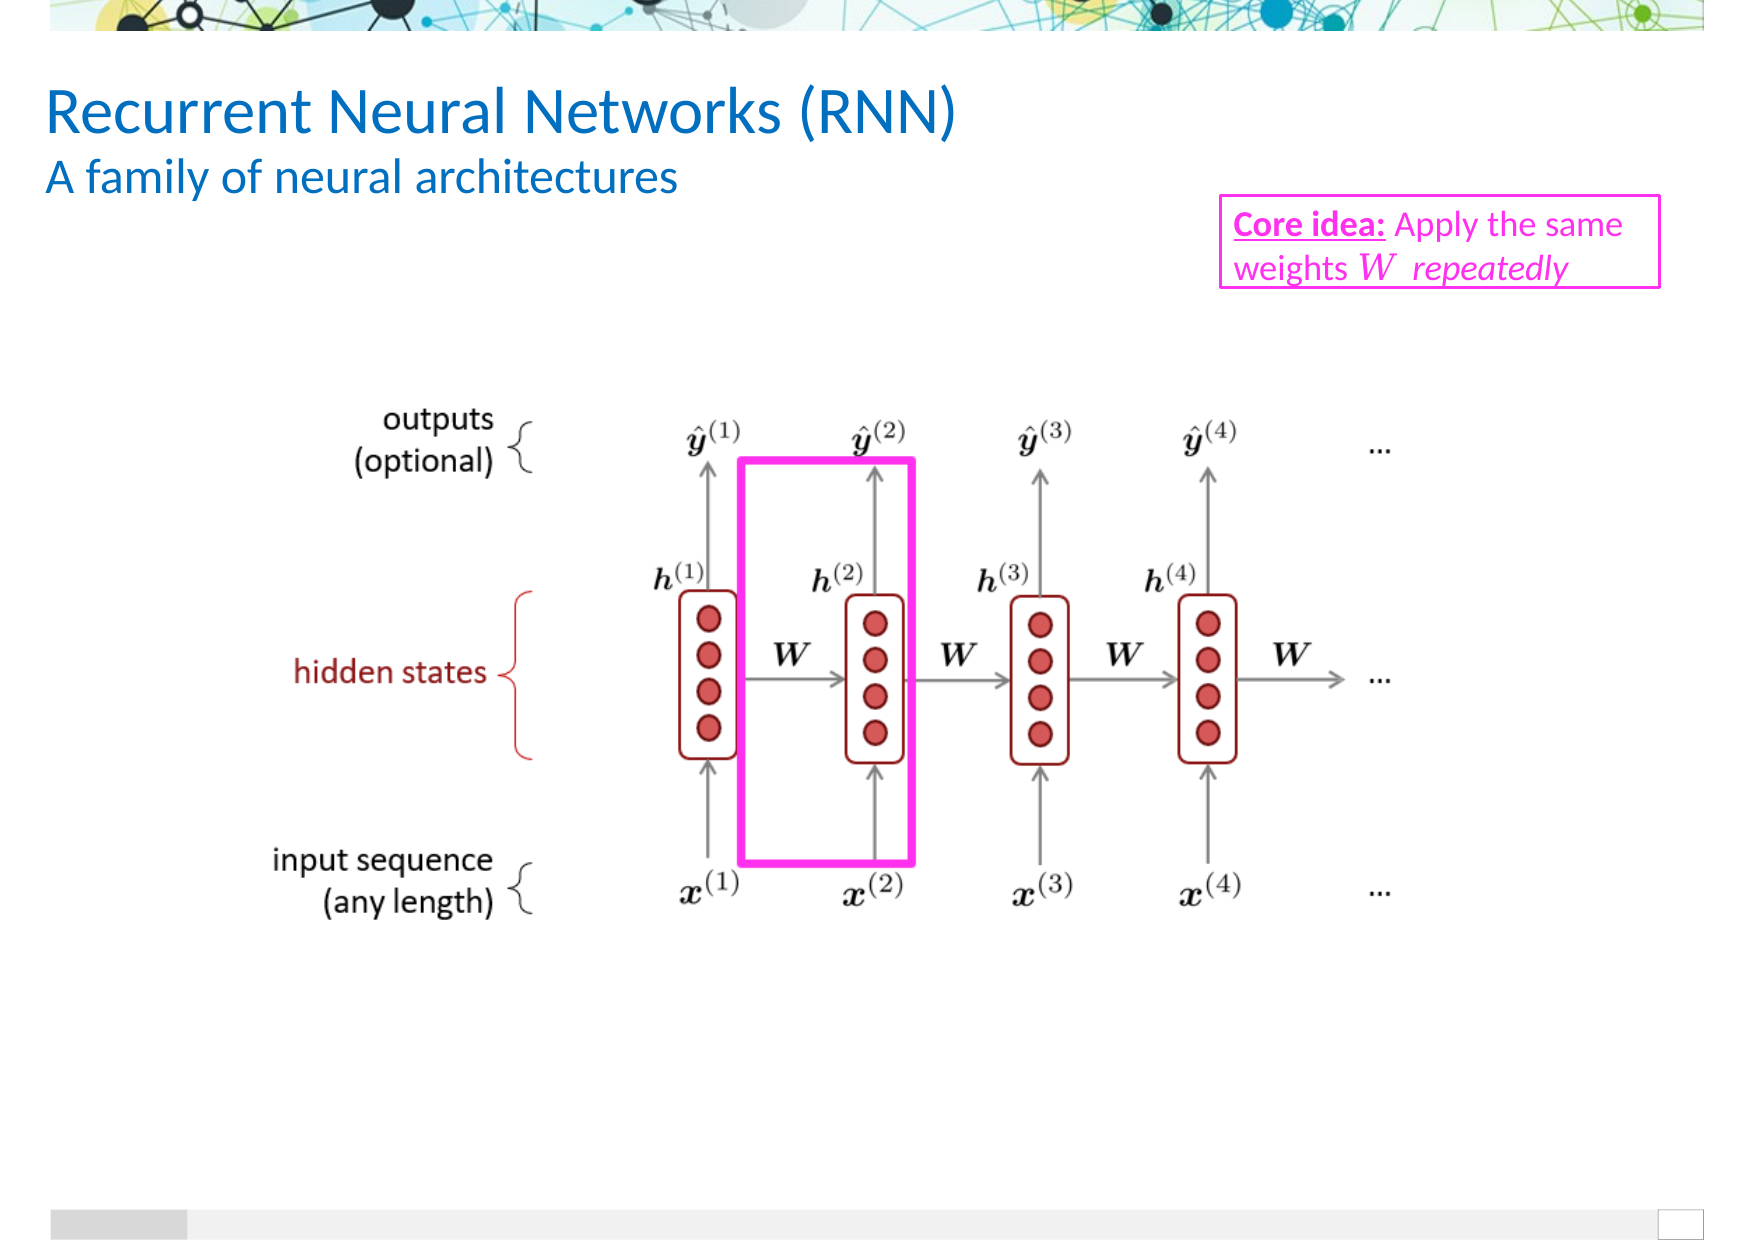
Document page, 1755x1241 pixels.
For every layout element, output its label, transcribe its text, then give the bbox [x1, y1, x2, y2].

picture [50, 0, 1704, 31]
picture [270, 357, 1484, 1046]
text_box Recurrent Neural Networks (RNN) A family of neural architectures [43, 70, 1357, 204]
text_box Core idea: Apply the same weights 𝑊 repeatedly [1220, 195, 1660, 288]
